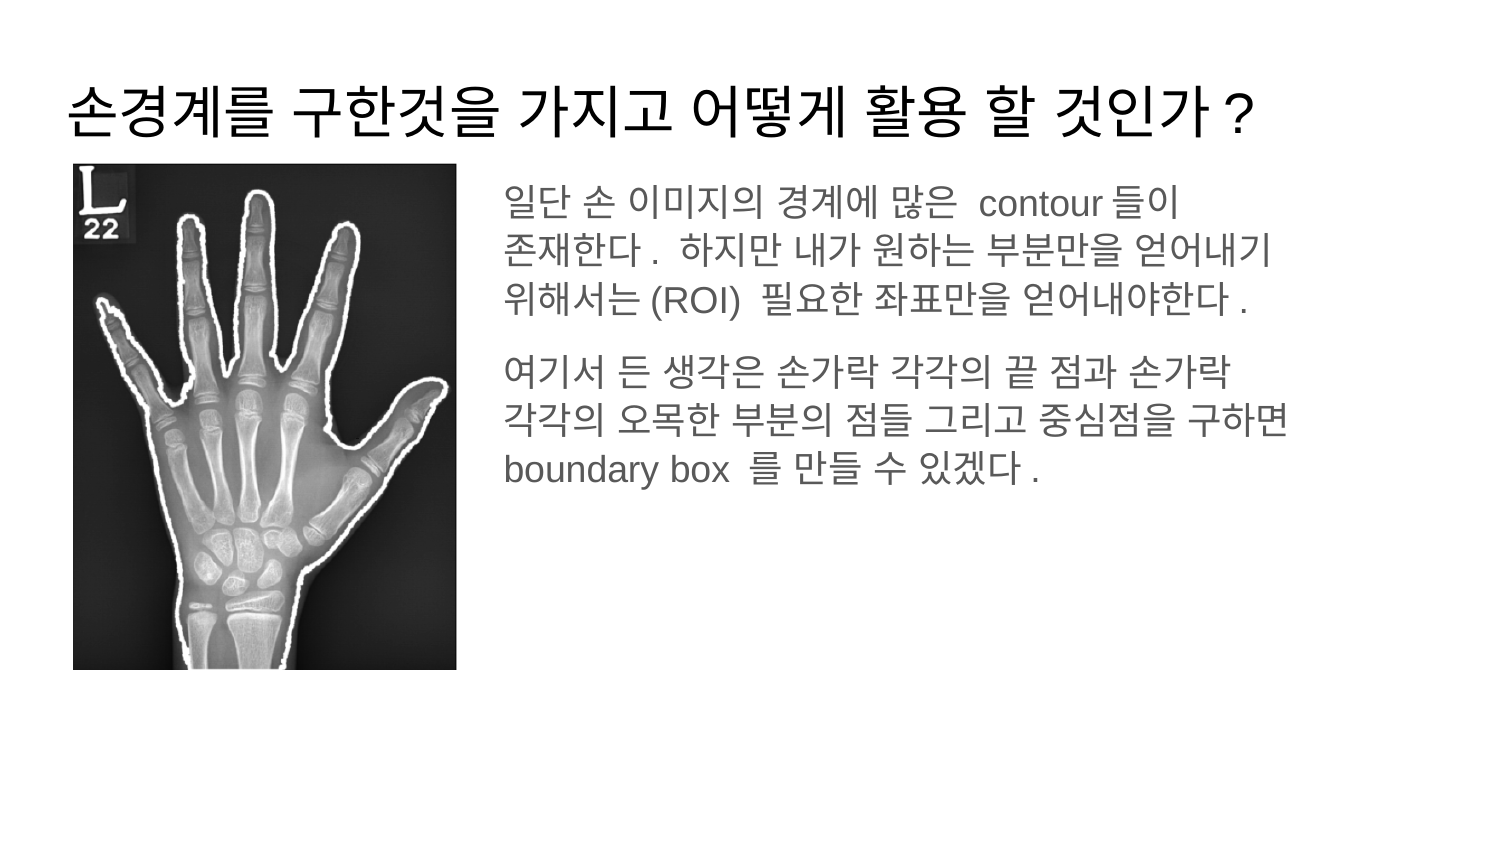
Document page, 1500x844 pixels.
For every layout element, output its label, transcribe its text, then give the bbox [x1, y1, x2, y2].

picture [62, 161, 458, 670]
list 일단 손 이미지의 경계에 많은 contour들이 존재한다. 하지만 내가 원하는 부분만을 얻어내기 위해서는(ROI) 필요한 좌표만을 얻어내야한다. 여기서 든 생각은 손가락 각각의 끝 점과 손가락 각각의 오목한 부분의 점들 그리고 중심점을 구하면 boundary box 를 만들 수 있겠다. [488, 161, 1321, 730]
title 손경계를 구한것을 가지고 어떻게 활용 할 것인가? [51, 67, 1449, 162]
